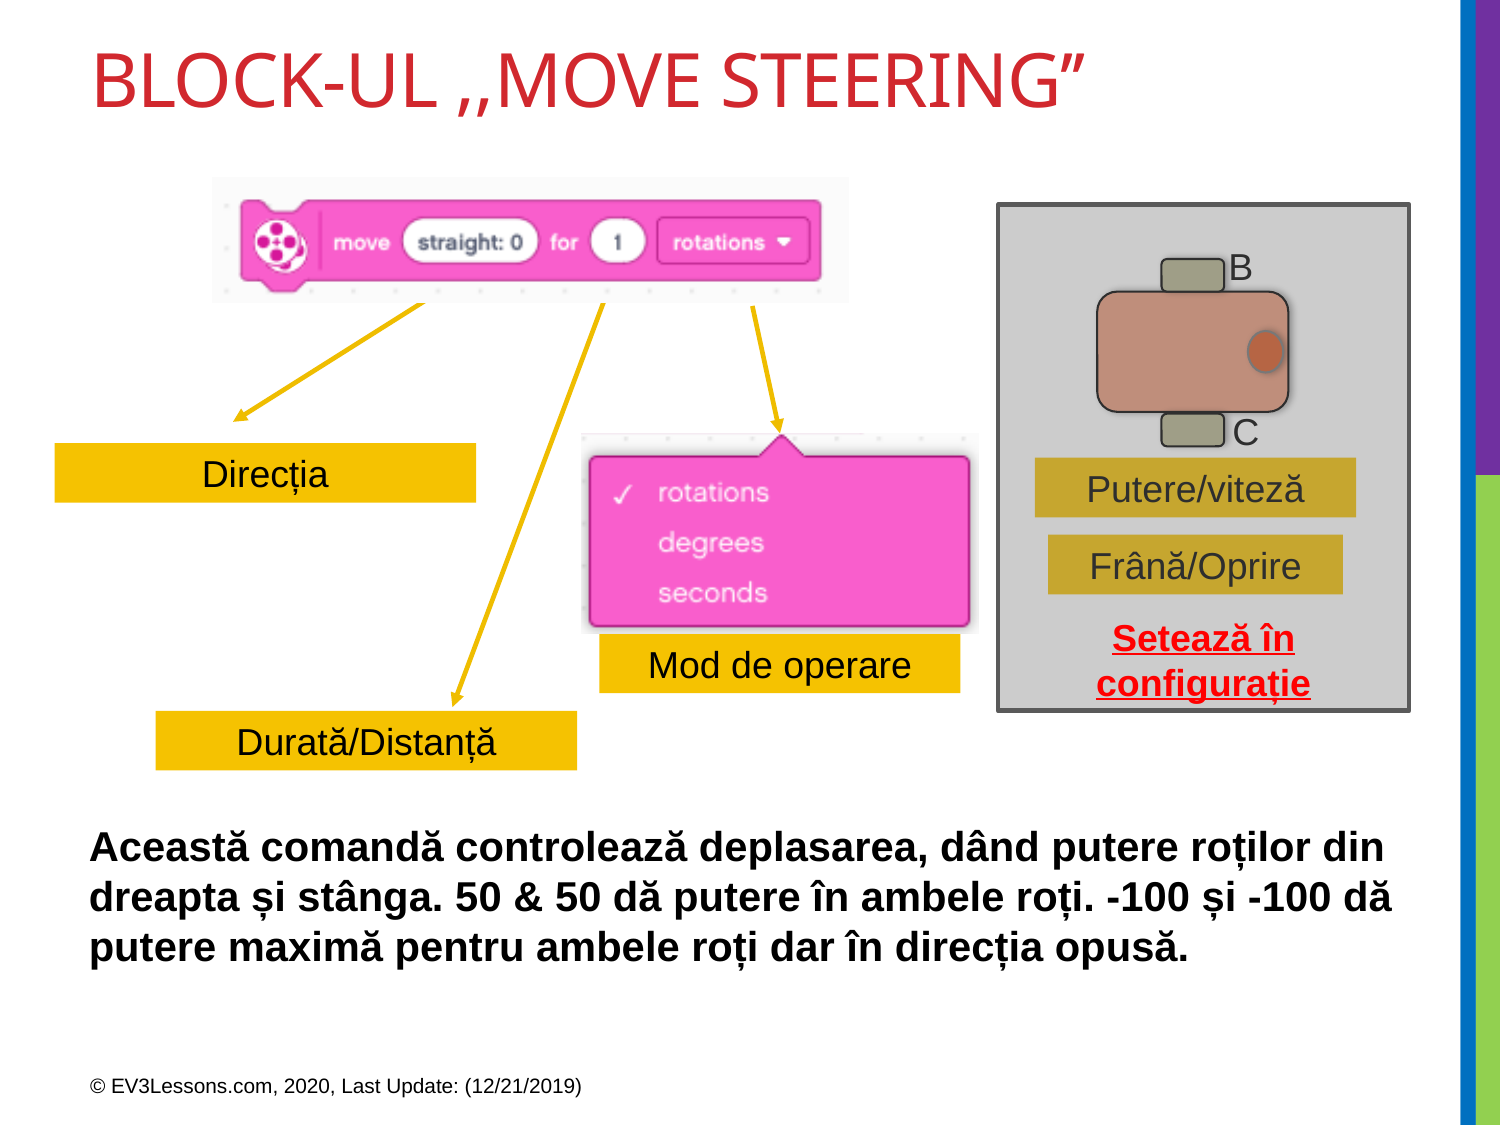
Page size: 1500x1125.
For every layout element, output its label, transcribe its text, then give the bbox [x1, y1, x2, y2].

footer © EV3Lessons.com, 2020, Last Update: (12/21/2019) [75, 1065, 638, 1112]
text_box Durată/Distanță [155, 710, 578, 771]
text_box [451, 308, 606, 708]
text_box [1096, 235, 1295, 462]
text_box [232, 308, 441, 423]
list Această comandă controlează deplasarea, dând putere roților din dreapta și stânga. 50 & 50 dă putere în ambele roți. -100 și -100 dă putere maximă pentru ambele roți dar în direcția opusă. [73, 811, 1427, 1043]
title Block-ul ,,Move Steering’’ [75, 25, 1428, 250]
picture [212, 176, 849, 303]
picture [580, 432, 980, 634]
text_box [751, 308, 781, 427]
text_box Setează în configurație [996, 202, 1411, 713]
text_box Mod de operare [615, 639, 961, 694]
text_box Direcția [54, 443, 450, 503]
